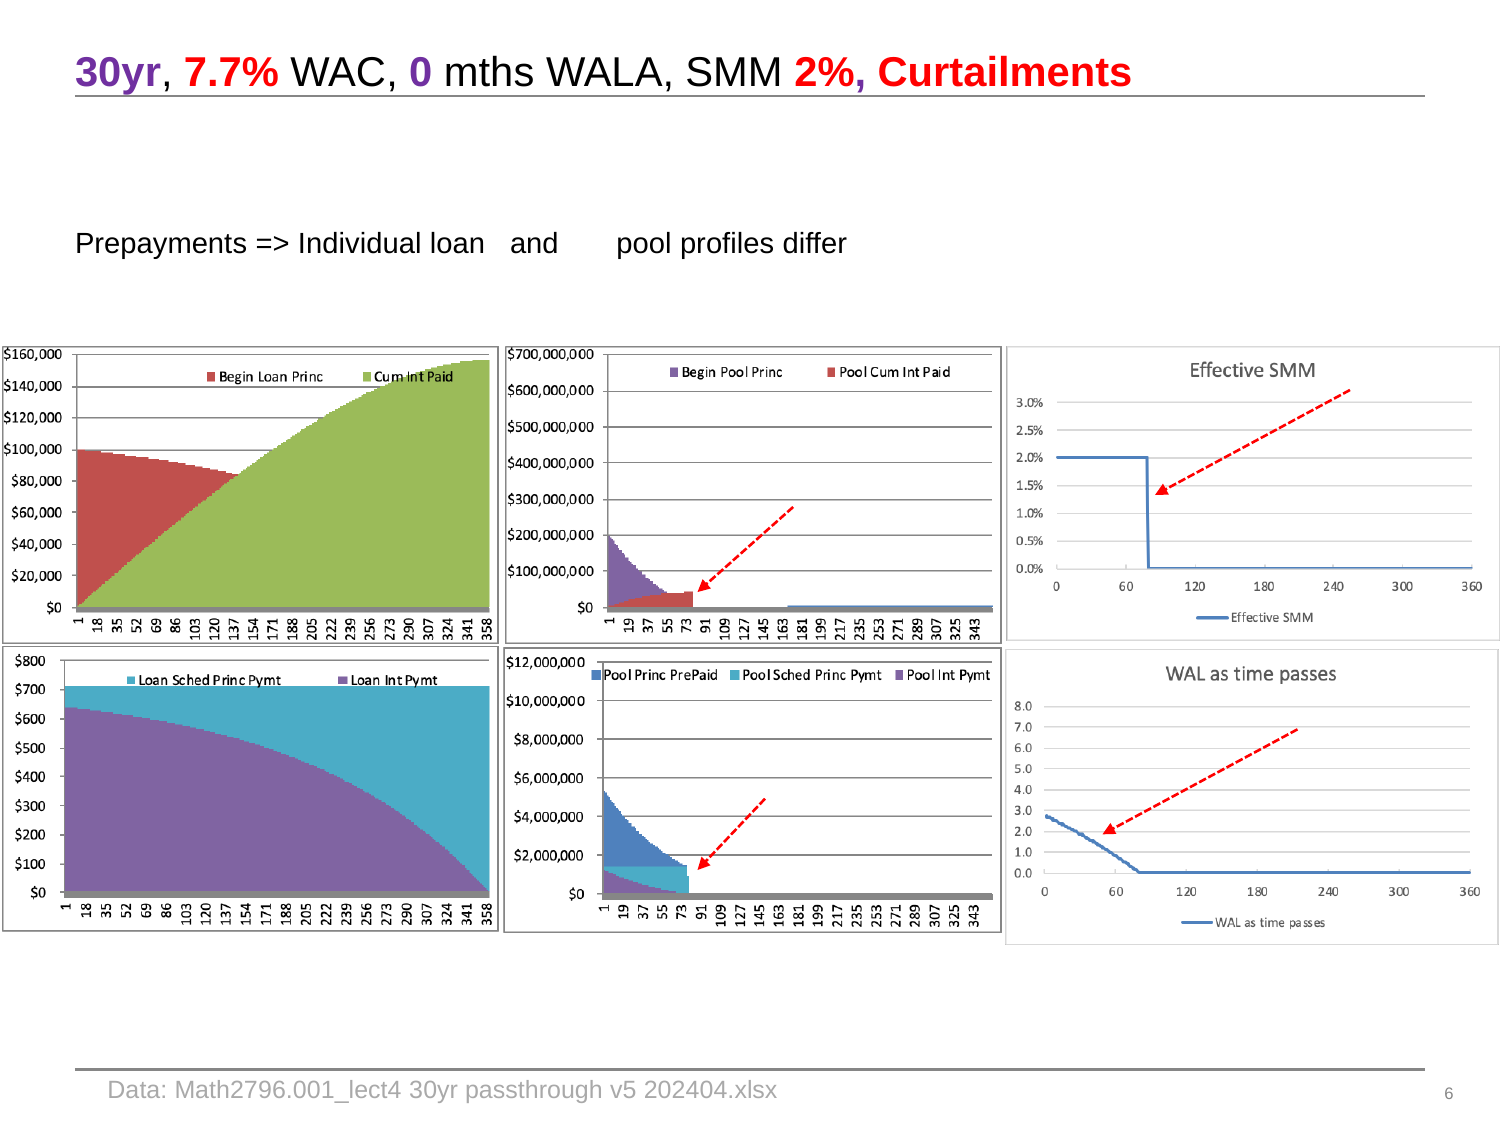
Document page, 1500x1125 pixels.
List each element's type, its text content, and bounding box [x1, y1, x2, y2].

list Prepayments => Individual loan and pool profiles differ [75, 217, 1424, 343]
title 30yr, 7.7% WAC, 0 mths WALA, SMM 2%, Curtailments [75, 45, 1424, 96]
picture [0, 344, 1500, 946]
text_box Data: Math2796.001_lect4 30yr passthrough v5 202404.xlsx [92, 1066, 843, 1112]
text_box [697, 506, 794, 593]
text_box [697, 798, 766, 871]
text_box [1102, 729, 1298, 835]
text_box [1154, 389, 1351, 496]
